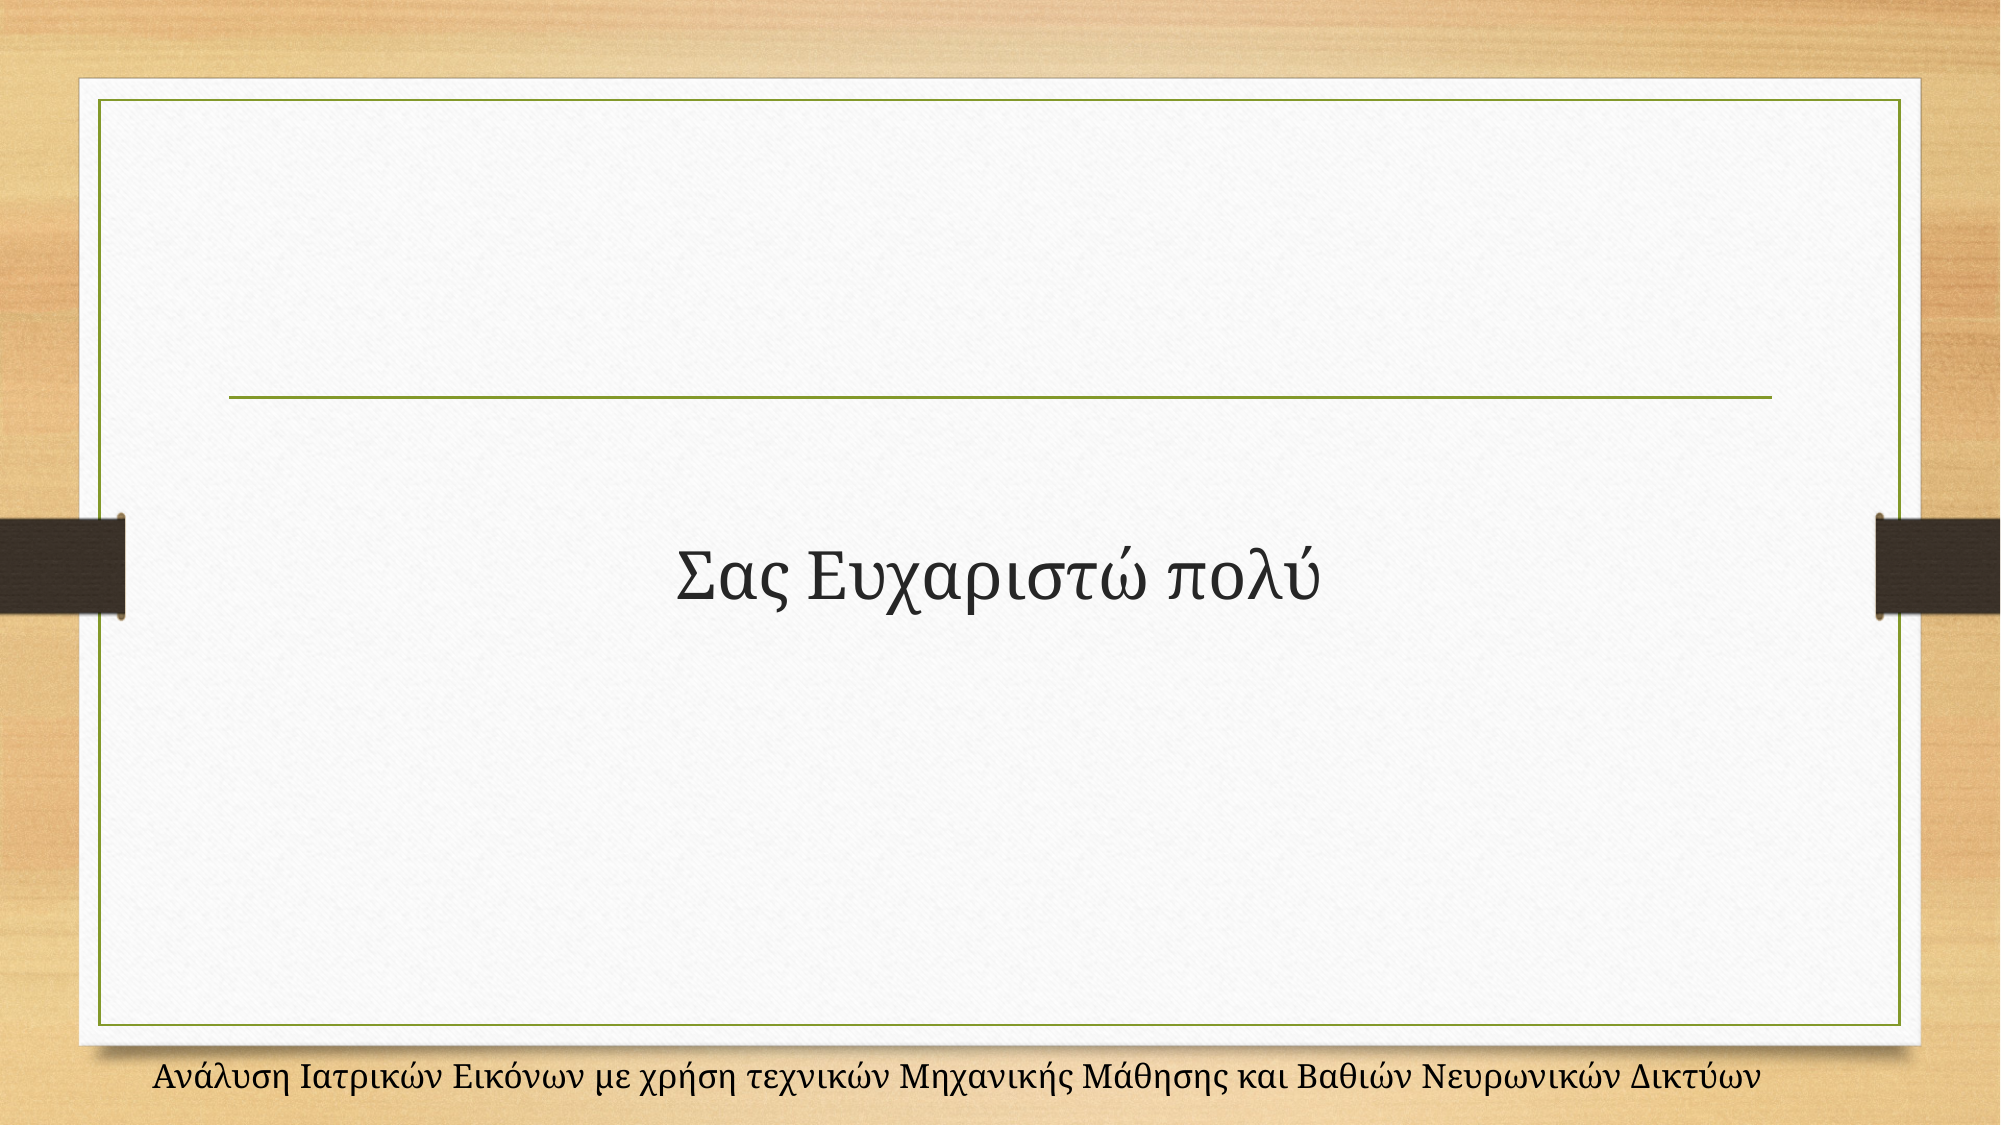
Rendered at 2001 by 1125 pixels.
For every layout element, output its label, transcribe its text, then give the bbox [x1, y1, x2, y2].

list Σας Ευχαριστώ πολύ [212, 419, 1788, 964]
picture [0, 0, 2001, 1125]
footer Ανάλυση Ιατρικών Εικόνων με χρήση τεχνικών Μηχανικής Μάθησης και Βαθιών Νευρωνικών Δικτύων [137, 1048, 1863, 1103]
